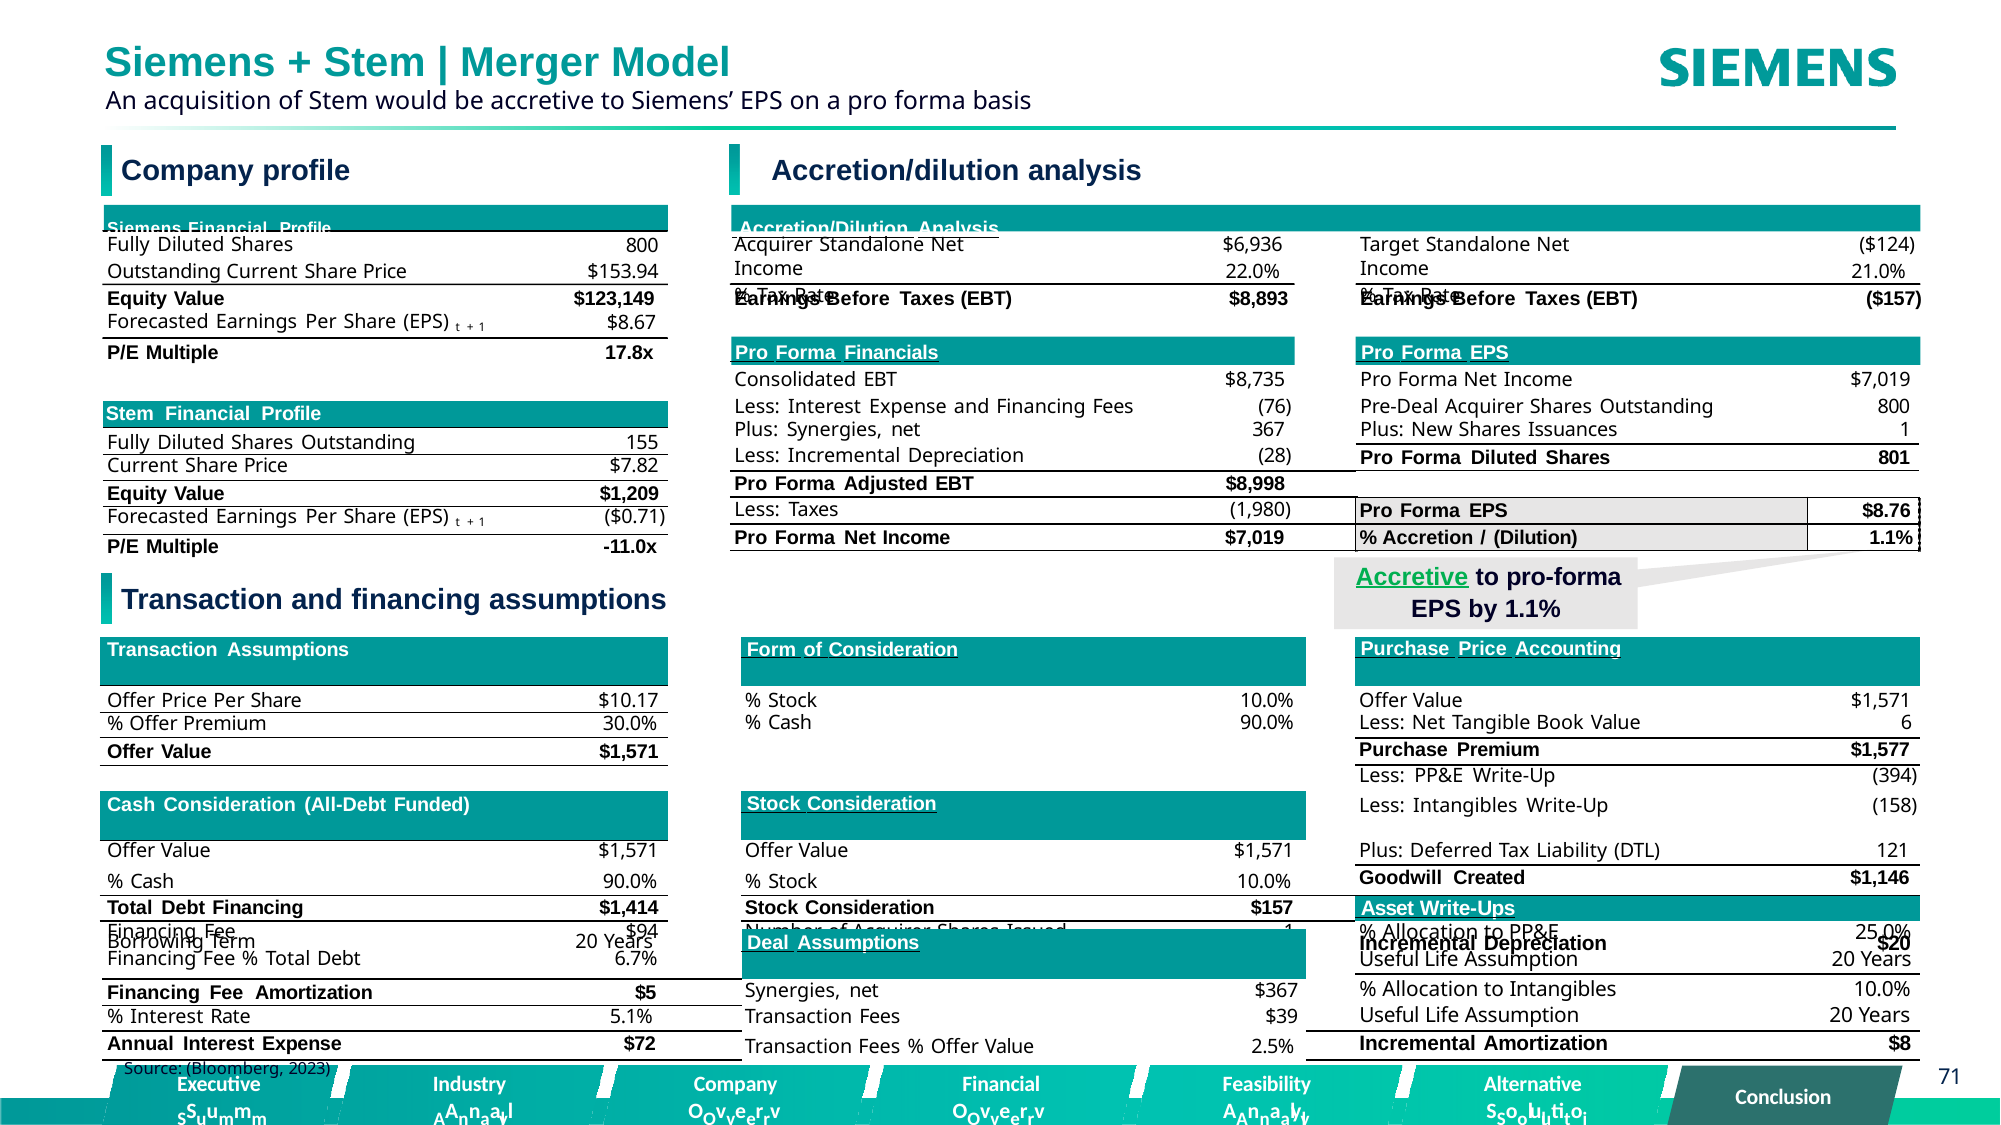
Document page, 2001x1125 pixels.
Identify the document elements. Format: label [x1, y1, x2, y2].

text_box [1572, 1082, 1580, 1090]
text_box [1334, 592, 1638, 630]
table_cell [730, 392, 1919, 470]
table_cell [100, 686, 1920, 974]
table_cell [103, 507, 668, 534]
text_box [119, 578, 671, 616]
text_box [1543, 1112, 1549, 1125]
text_box [1503, 1078, 1508, 1090]
table_cell [1808, 498, 1918, 523]
table_cell [730, 525, 1355, 550]
text_box [1530, 1103, 1534, 1117]
table_cell [1358, 525, 1807, 550]
table_cell [103, 481, 668, 506]
text_box [1550, 1078, 1559, 1090]
text_box [1562, 1081, 1568, 1090]
text_box [1295, 1078, 1308, 1092]
table_header [103, 401, 668, 427]
table_cell [730, 471, 1919, 497]
table_cell [1358, 498, 1807, 523]
table_header [100, 637, 1920, 686]
text_box [1488, 1105, 1495, 1115]
table_cell [103, 428, 668, 454]
text_box [100, 149, 1923, 365]
text_box [1510, 1081, 1518, 1090]
picture [101, 145, 112, 196]
table_cell [730, 498, 1355, 523]
text_box [1575, 1108, 1581, 1117]
table_cell [102, 979, 1920, 1065]
table_cell [730, 551, 1919, 592]
picture [101, 572, 112, 624]
picture [729, 144, 740, 196]
table_cell [103, 535, 668, 560]
title [102, 33, 1758, 149]
table_header [730, 365, 1919, 392]
text_box [1662, 1060, 2000, 1125]
text_box [102, 336, 669, 364]
text_box [1552, 1105, 1562, 1117]
table_cell [1808, 525, 1918, 550]
picture [1660, 47, 1896, 88]
table_header [102, 929, 1920, 979]
picture [104, 125, 1896, 130]
text_box [0, 1065, 1292, 1125]
text_box [1485, 1076, 1500, 1090]
table_cell [103, 455, 668, 480]
text_box [1302, 1112, 1307, 1125]
text_box [1510, 1108, 1516, 1117]
text_box [1396, 1065, 1415, 1097]
text_box [1292, 1103, 1298, 1121]
